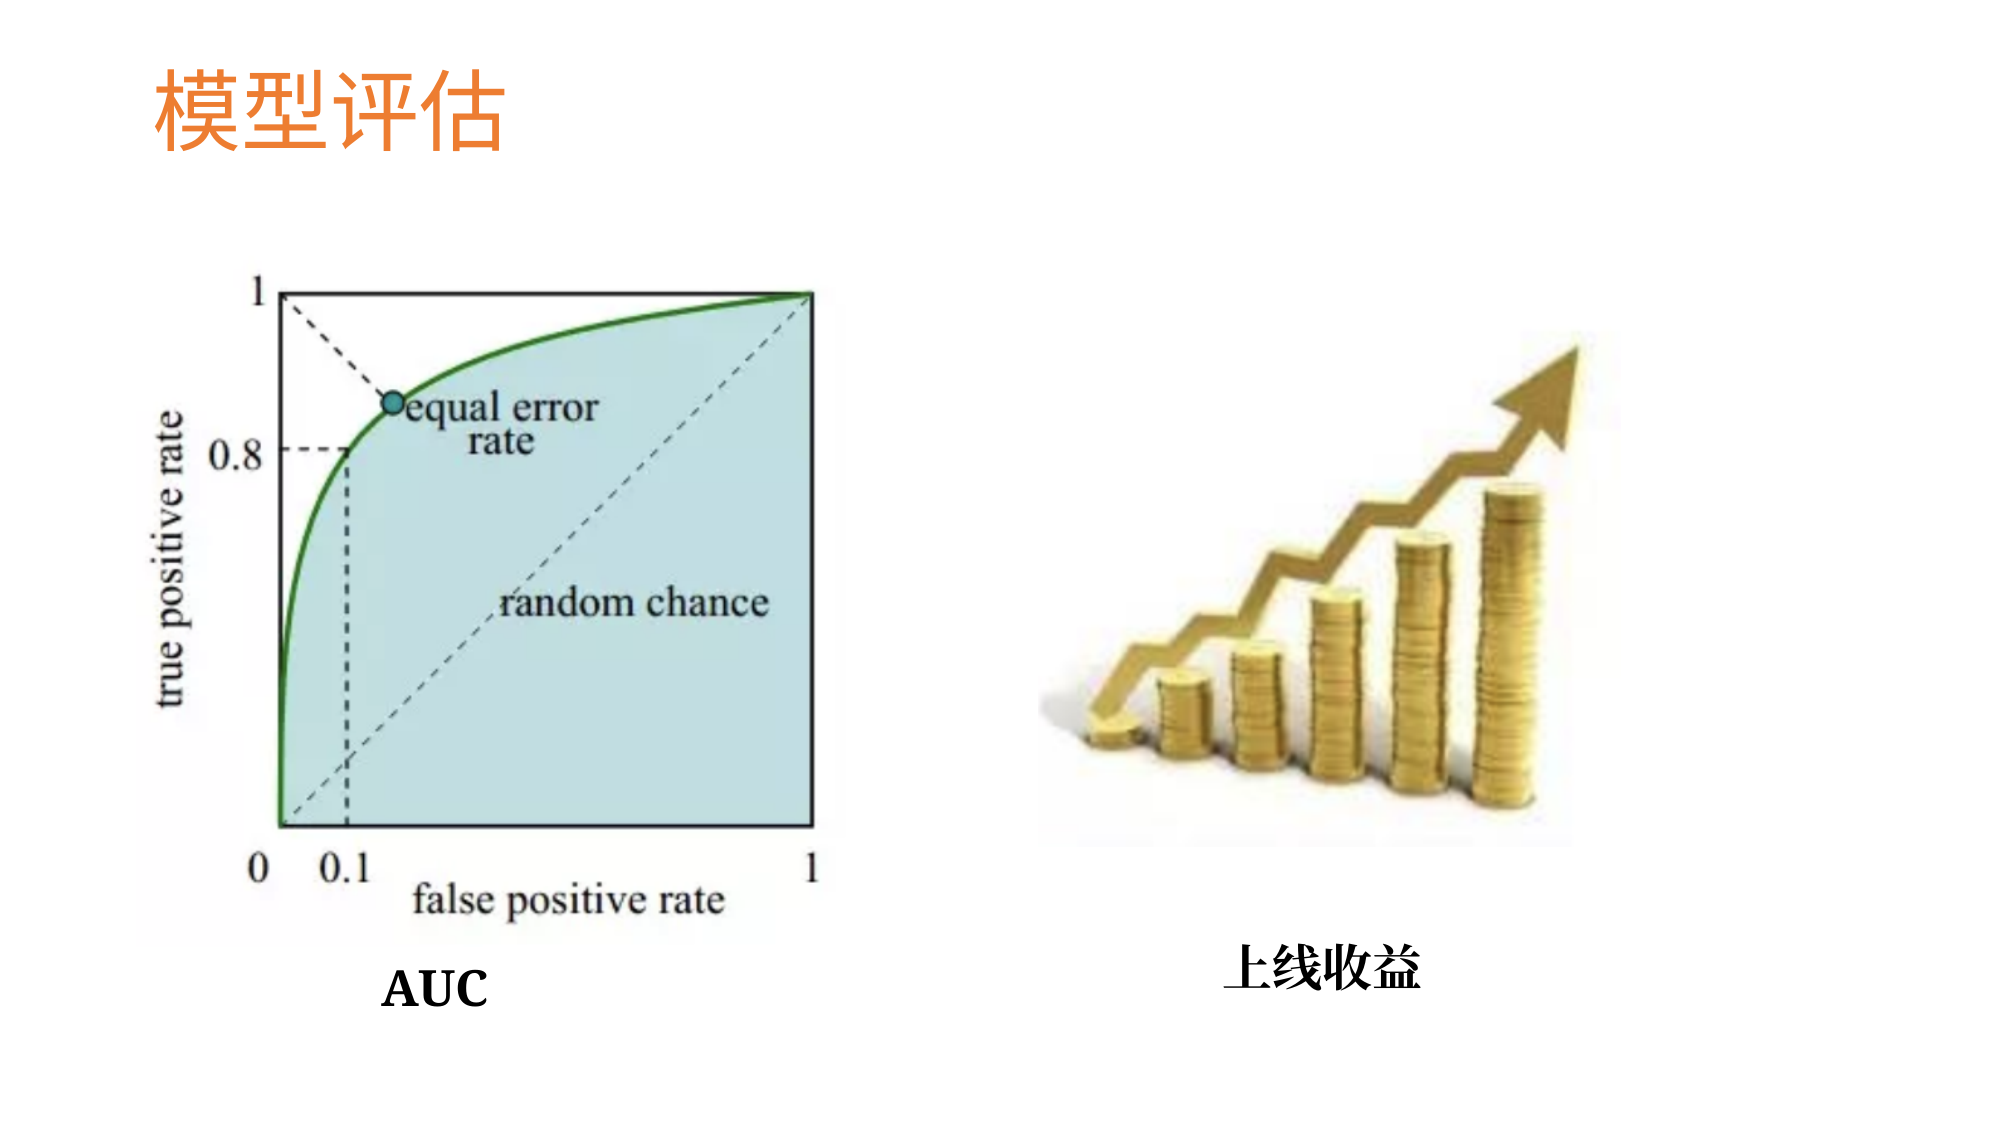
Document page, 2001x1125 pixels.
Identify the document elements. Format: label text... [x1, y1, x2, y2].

text_box AUC [366, 948, 817, 1024]
picture [129, 247, 861, 947]
text_box 上线收益 [1207, 928, 1658, 1004]
picture [1038, 276, 1621, 847]
title 模型评估 [137, 59, 1863, 172]
